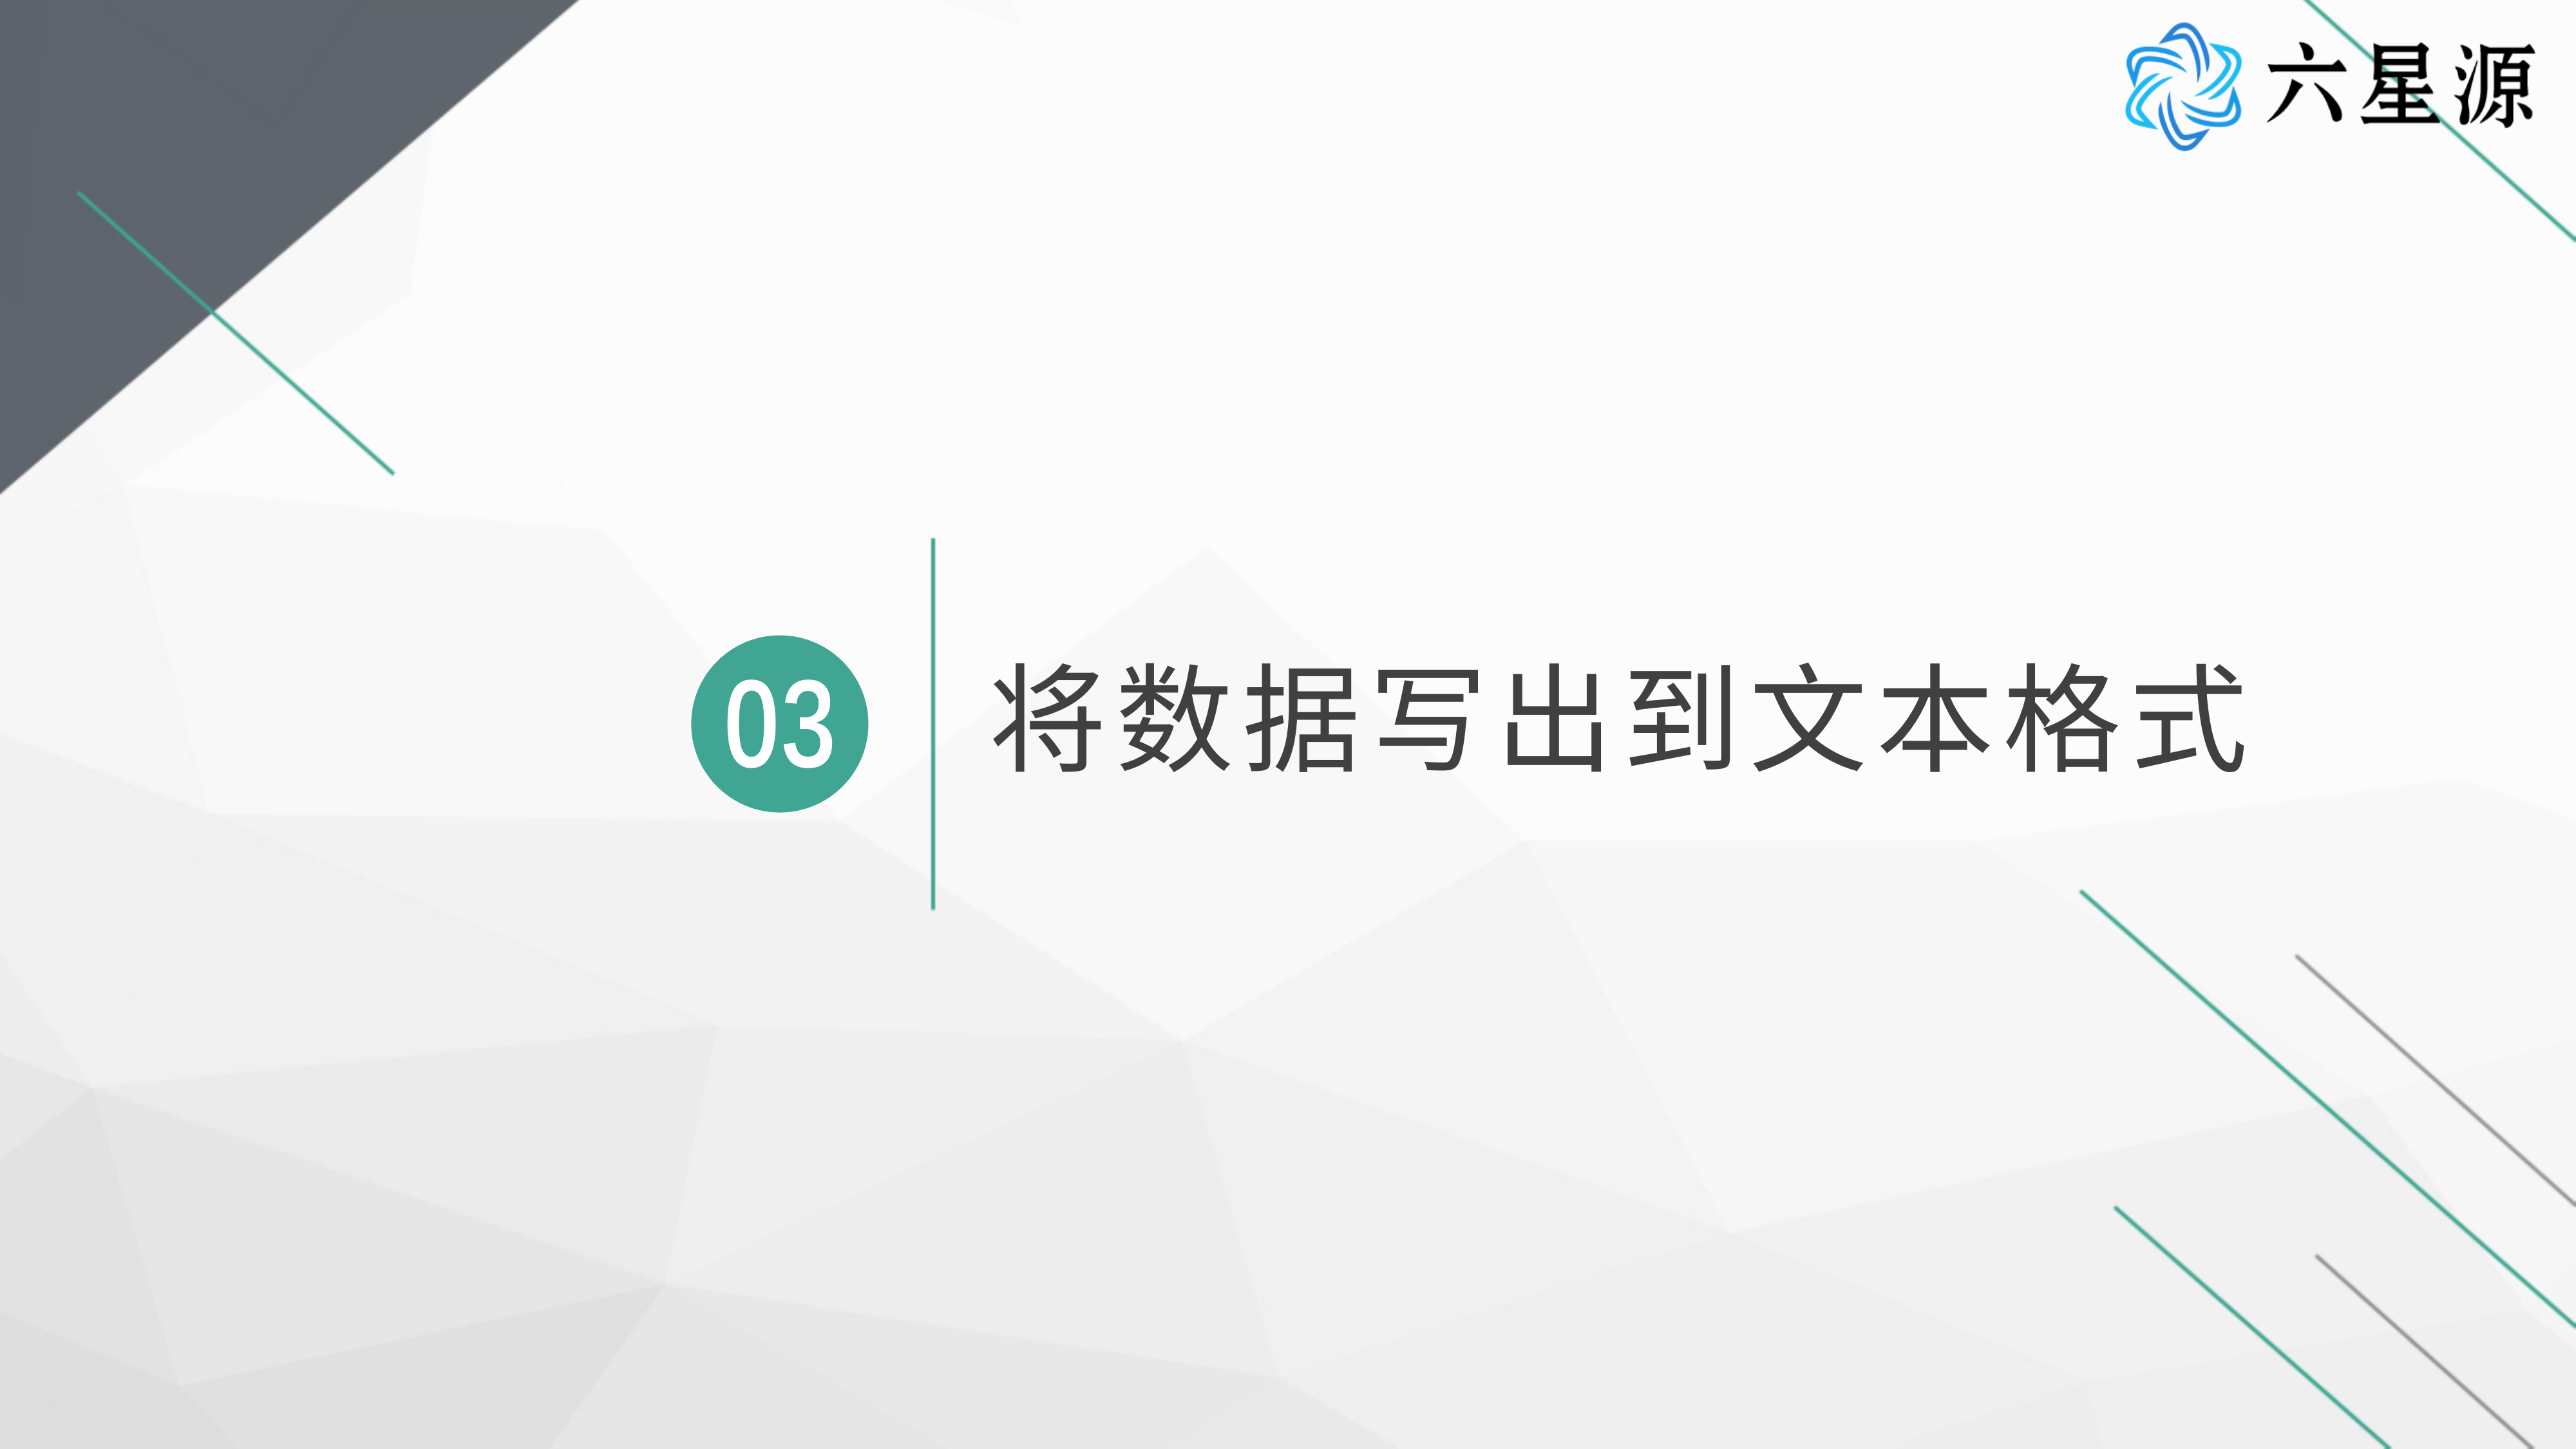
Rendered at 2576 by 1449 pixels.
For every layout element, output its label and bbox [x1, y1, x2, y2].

text_box [0, 0, 2576, 1449]
text_box [691, 635, 869, 813]
text_box [983, 652, 2365, 795]
